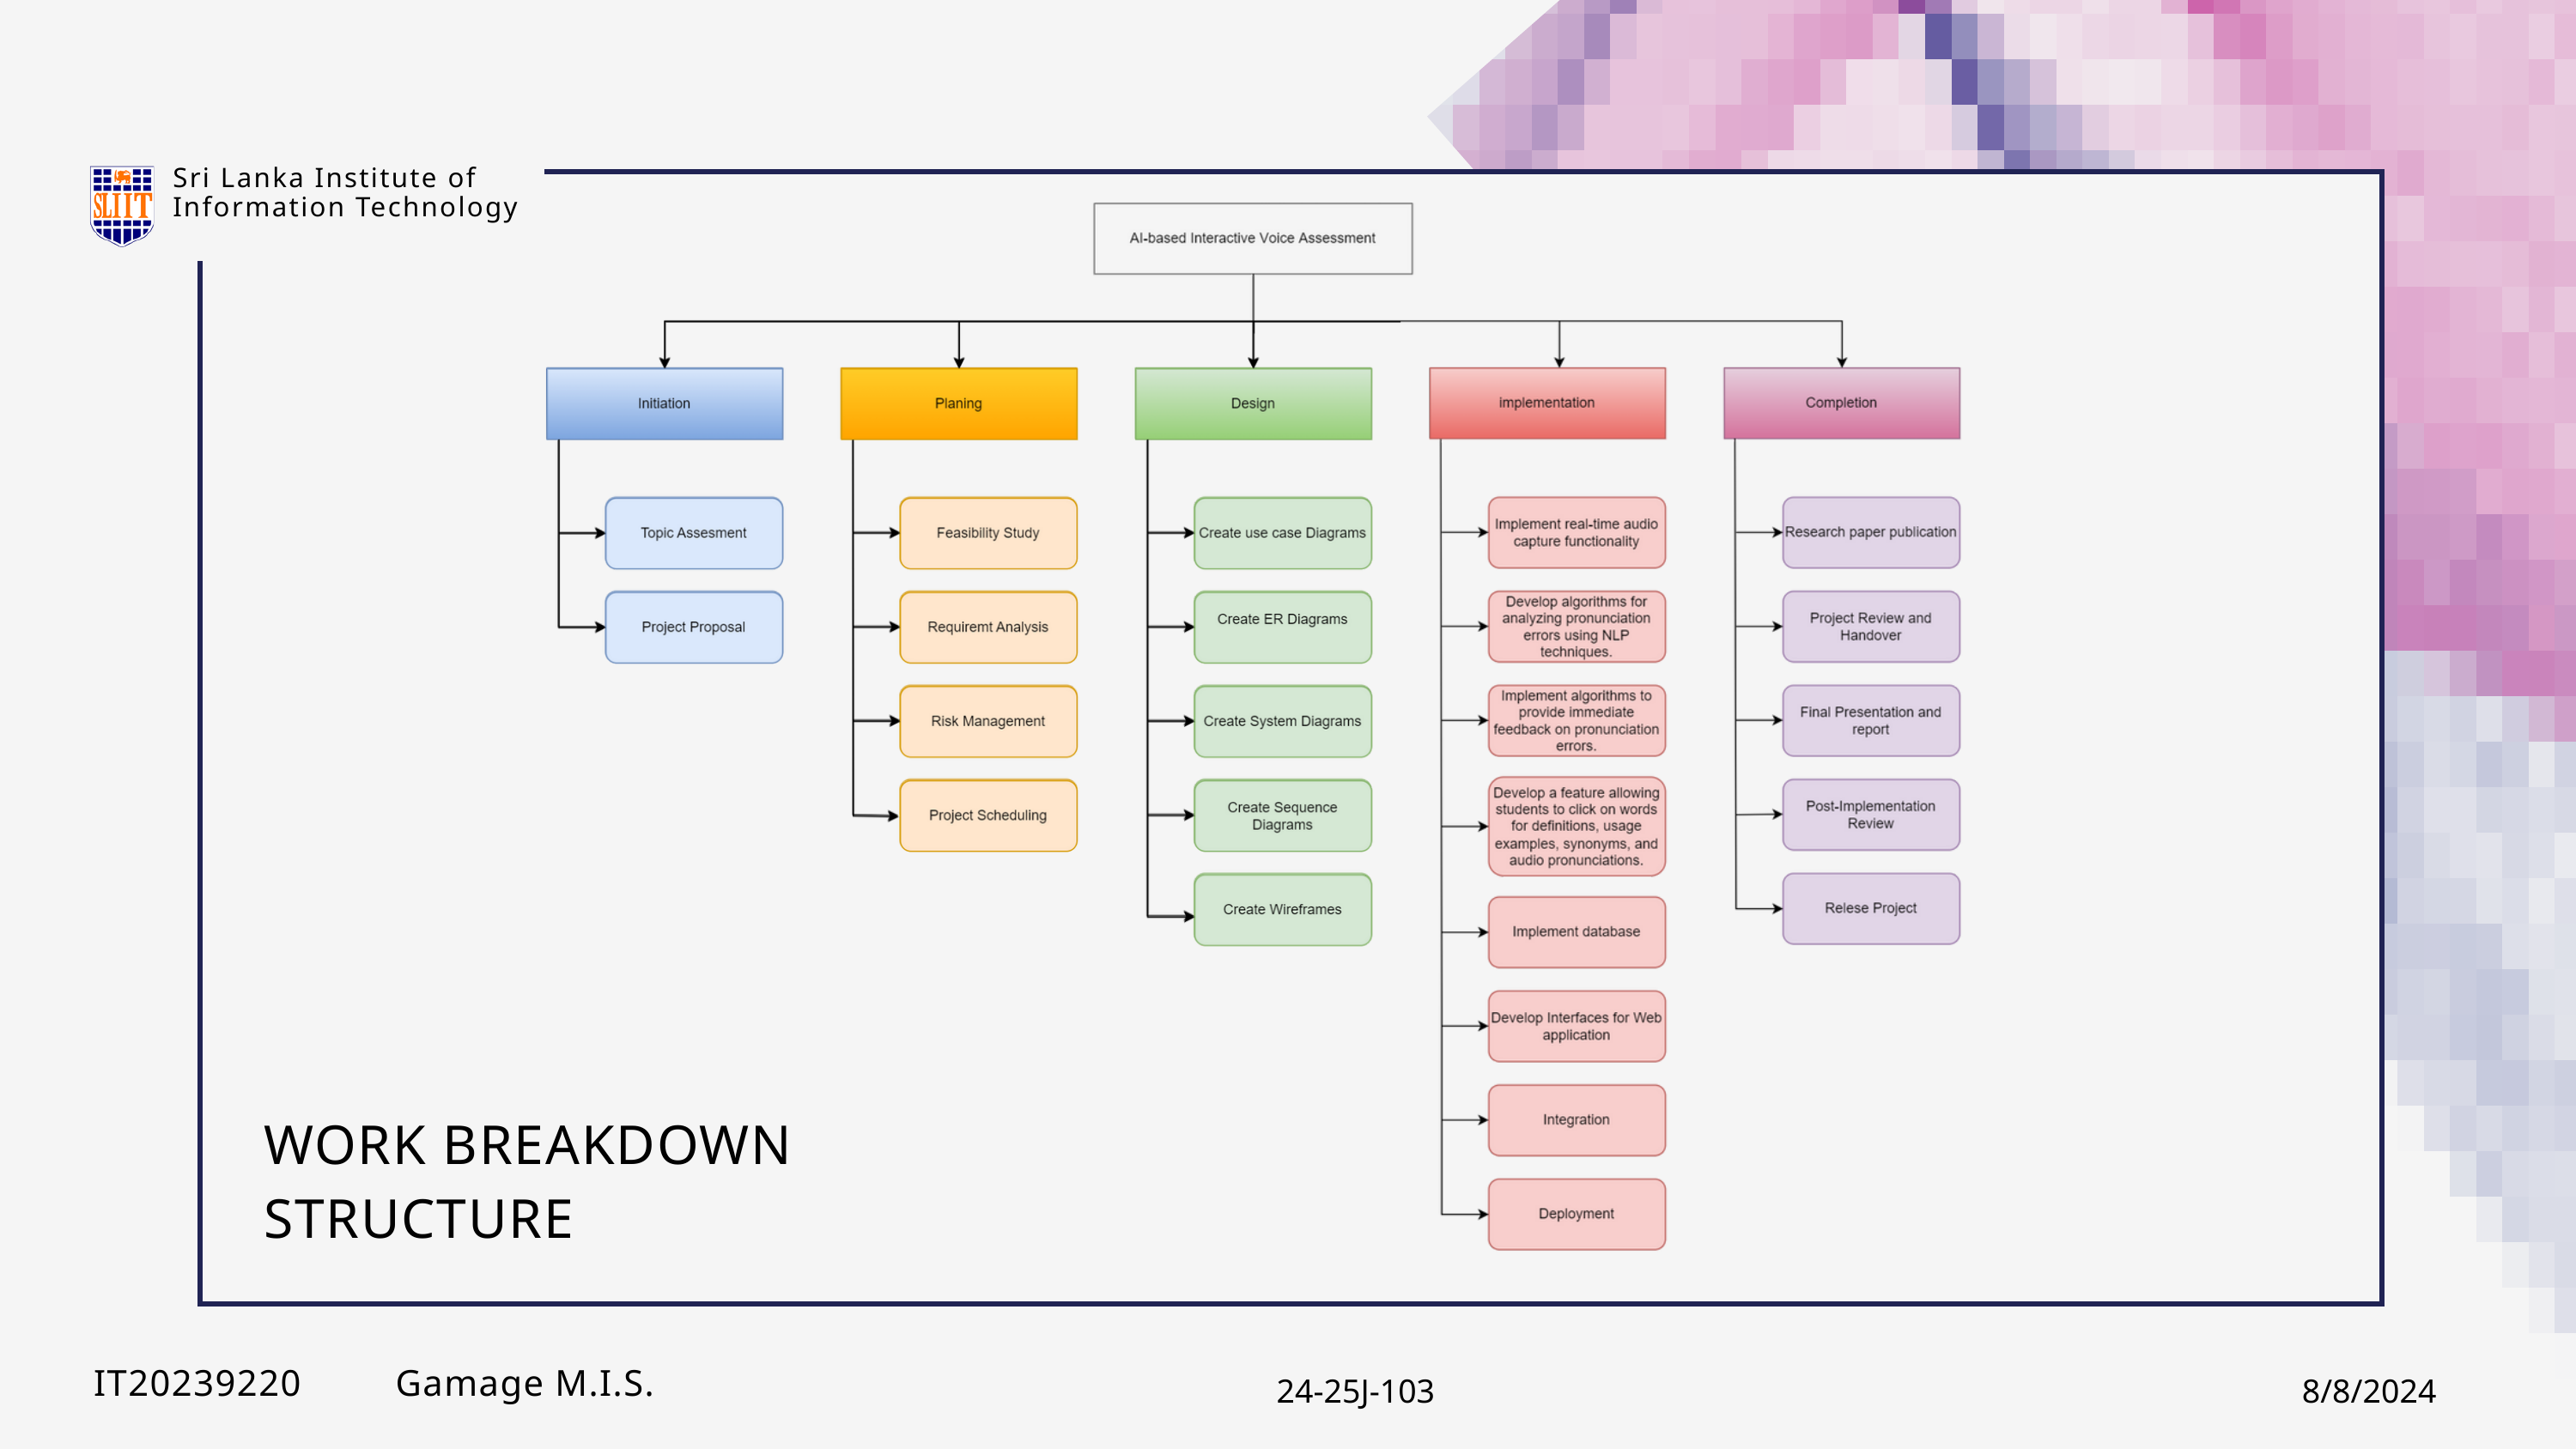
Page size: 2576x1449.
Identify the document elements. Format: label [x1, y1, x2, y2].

text_box [1427, 0, 2576, 1426]
text_box [93, 1362, 2449, 1406]
text_box [199, 172, 2382, 1304]
text_box [56, 124, 568, 262]
